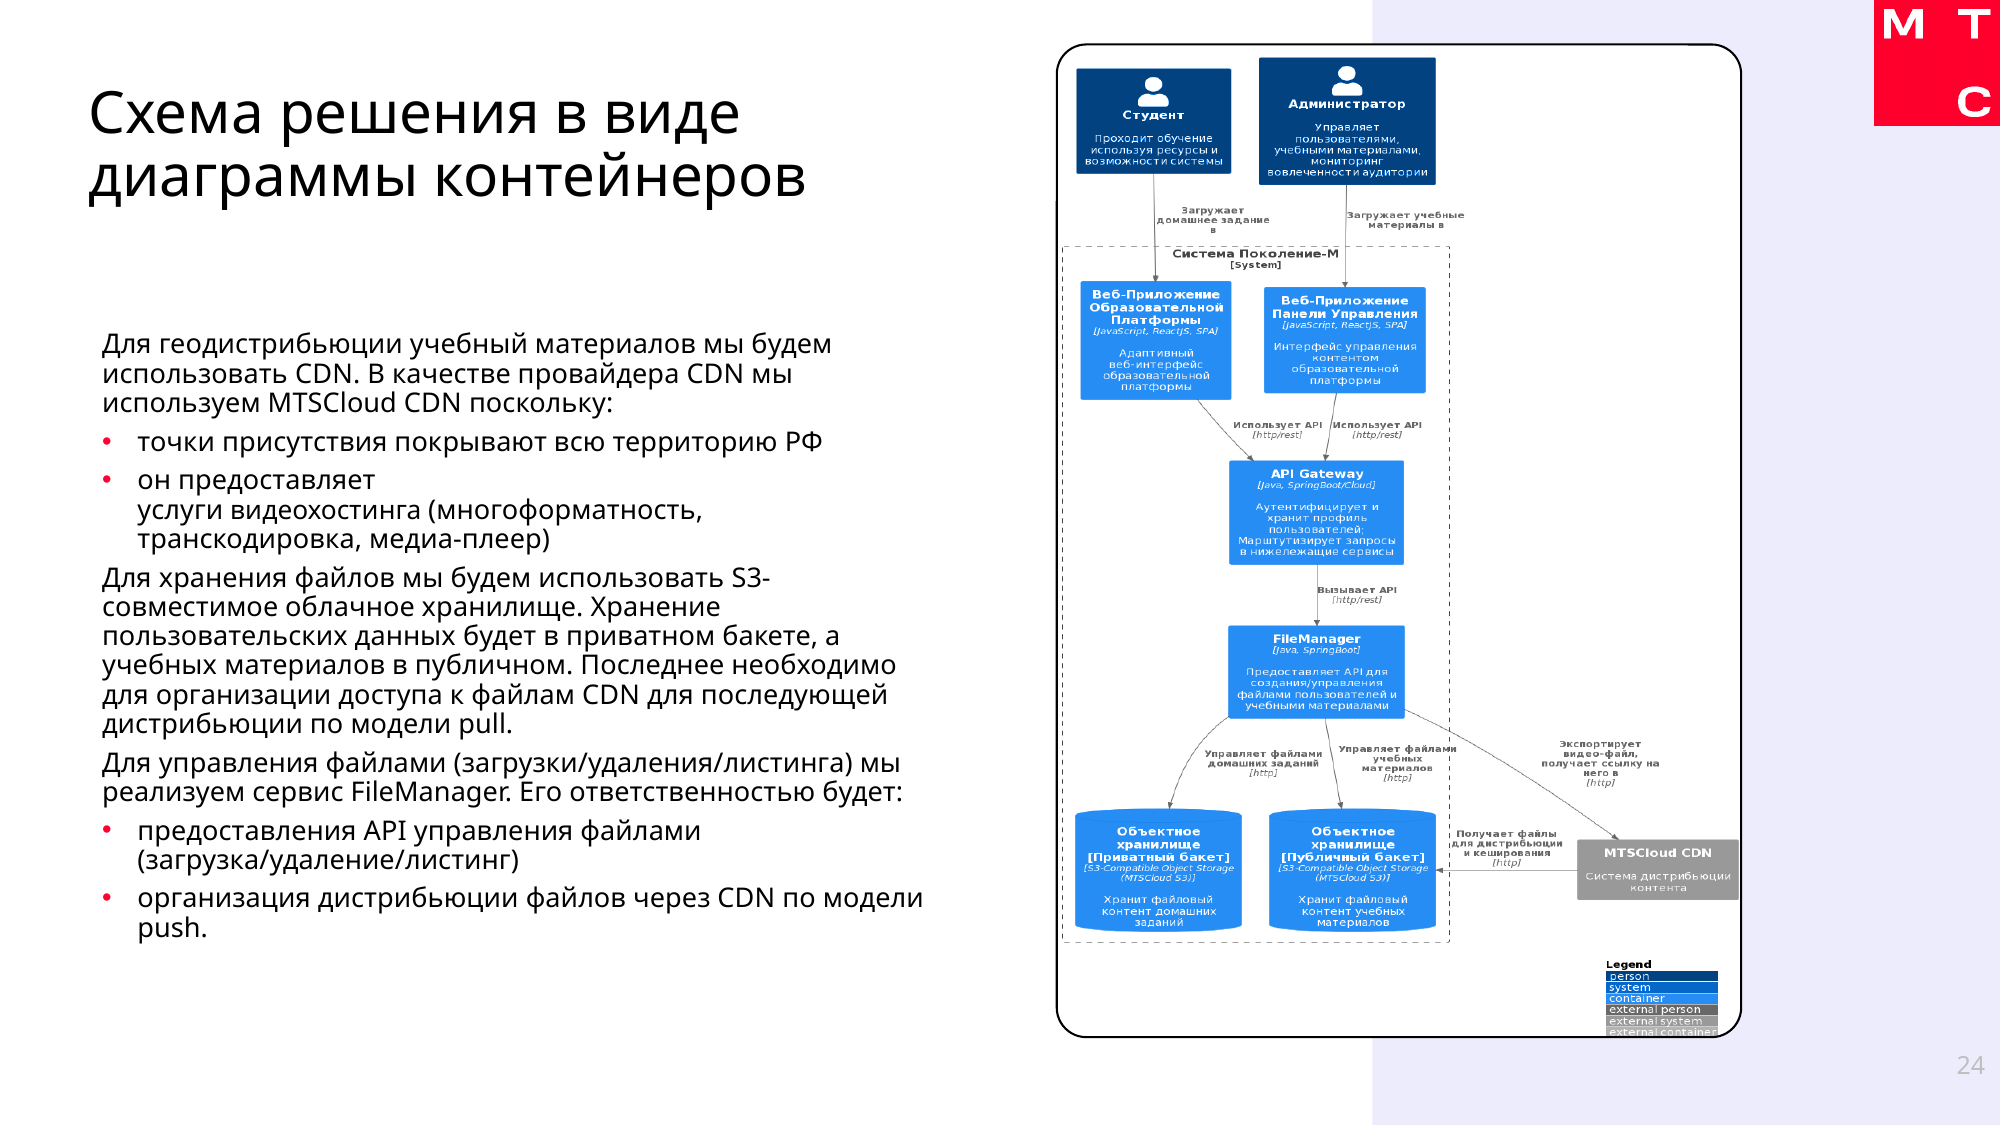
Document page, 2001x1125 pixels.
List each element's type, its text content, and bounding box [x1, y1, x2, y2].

title Схема решения в виде диаграммы контейнеров [88, 83, 945, 274]
picture [1056, 44, 1742, 1038]
text_box Для геодистрибьюции учебный материалов мы будем использовать CDN. В качестве провайдера CDN мы используем MTSCloud CDN поскольку: точки присутствия покрывают всю территорию РФ он предоставляет услуги видеохостинга (многоформатность, транскодировка, медиа-плеер) Для хранения файлов мы будем использовать S3-совместимое облачное хранилище. Хранение пользовательских данных будет в приватном бакете, а учебных материалов в публичном. Последнее необходимо для организации доступа к файлам CDN для последующей дистрибьюции по модели pull. Для управления файлами (загрузки/удаления/листинга) мы реализуем сервис FileManager. Его ответственностью будет: предоставления API управления файлами (загрузка/удаление/листинг) организация дистрибьюции файлов через CDN по модели push. [87, 323, 945, 973]
slide_number 24 [1550, 1042, 2000, 1086]
picture [1874, 0, 2000, 126]
